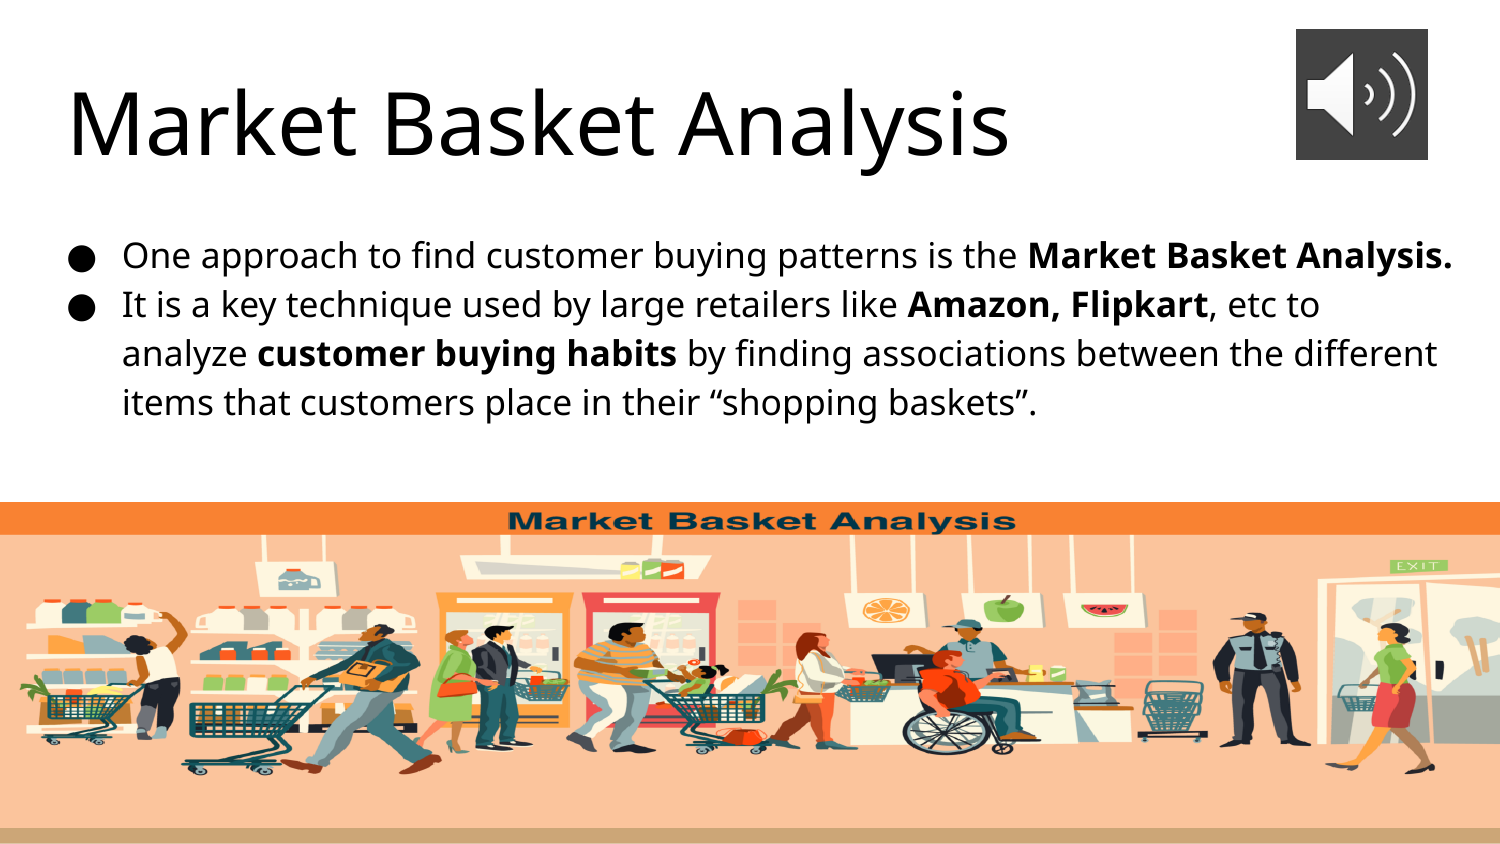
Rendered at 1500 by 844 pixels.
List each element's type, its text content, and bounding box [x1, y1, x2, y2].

title Market Basket Analysis [51, 51, 1449, 189]
list One approach to find customer buying patterns is the Market Basket Analysis. It is a key technique used by large retailers like Amazon, Flipkart, etc to analyze customer buying habits by finding associations between the different items that customers place in their “shopping baskets”. [31, 212, 1469, 479]
picture [0, 502, 1500, 828]
picture [1294, 27, 1429, 162]
